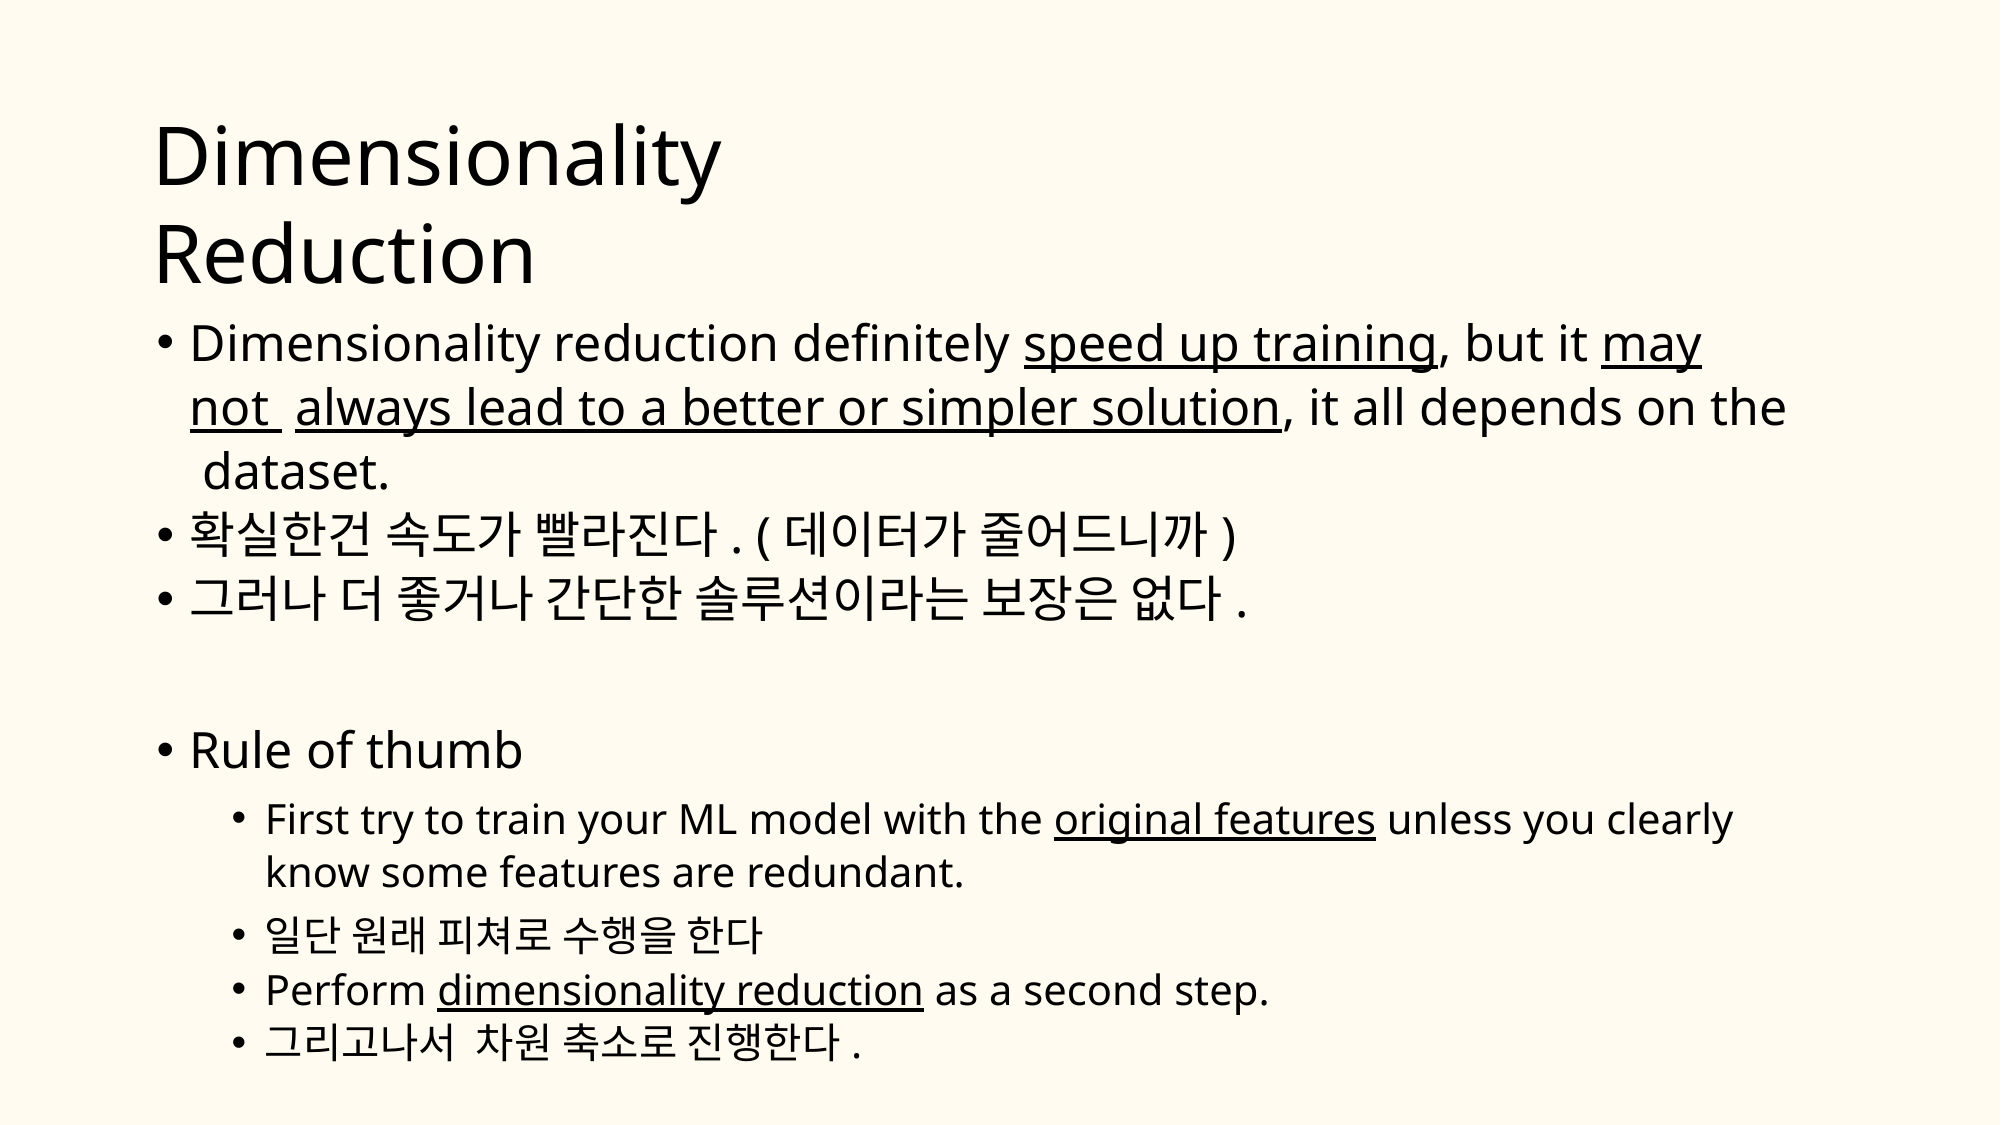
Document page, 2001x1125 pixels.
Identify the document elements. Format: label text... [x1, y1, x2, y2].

title Dimensionality Reduction [150, 102, 1110, 296]
text_box Dimensionality reduction definitely speed up training, but it may not always lead to a better or simpler solution, it all depends on the dataset. 확실한건 속도가 빨라진다. (데이터가 줄어드니까) 그러나 더 좋거나 간단한 솔루션이라는 보장은 없다. Rule of thumb First try to train your ML model with the original features unless you clearly know some features are redundant. 일단 원래 피쳐로 수행을 한다 Perform dimensionality reduction as a second step. 그리고나서 차원 축소로 진행한다. [150, 296, 1809, 1068]
